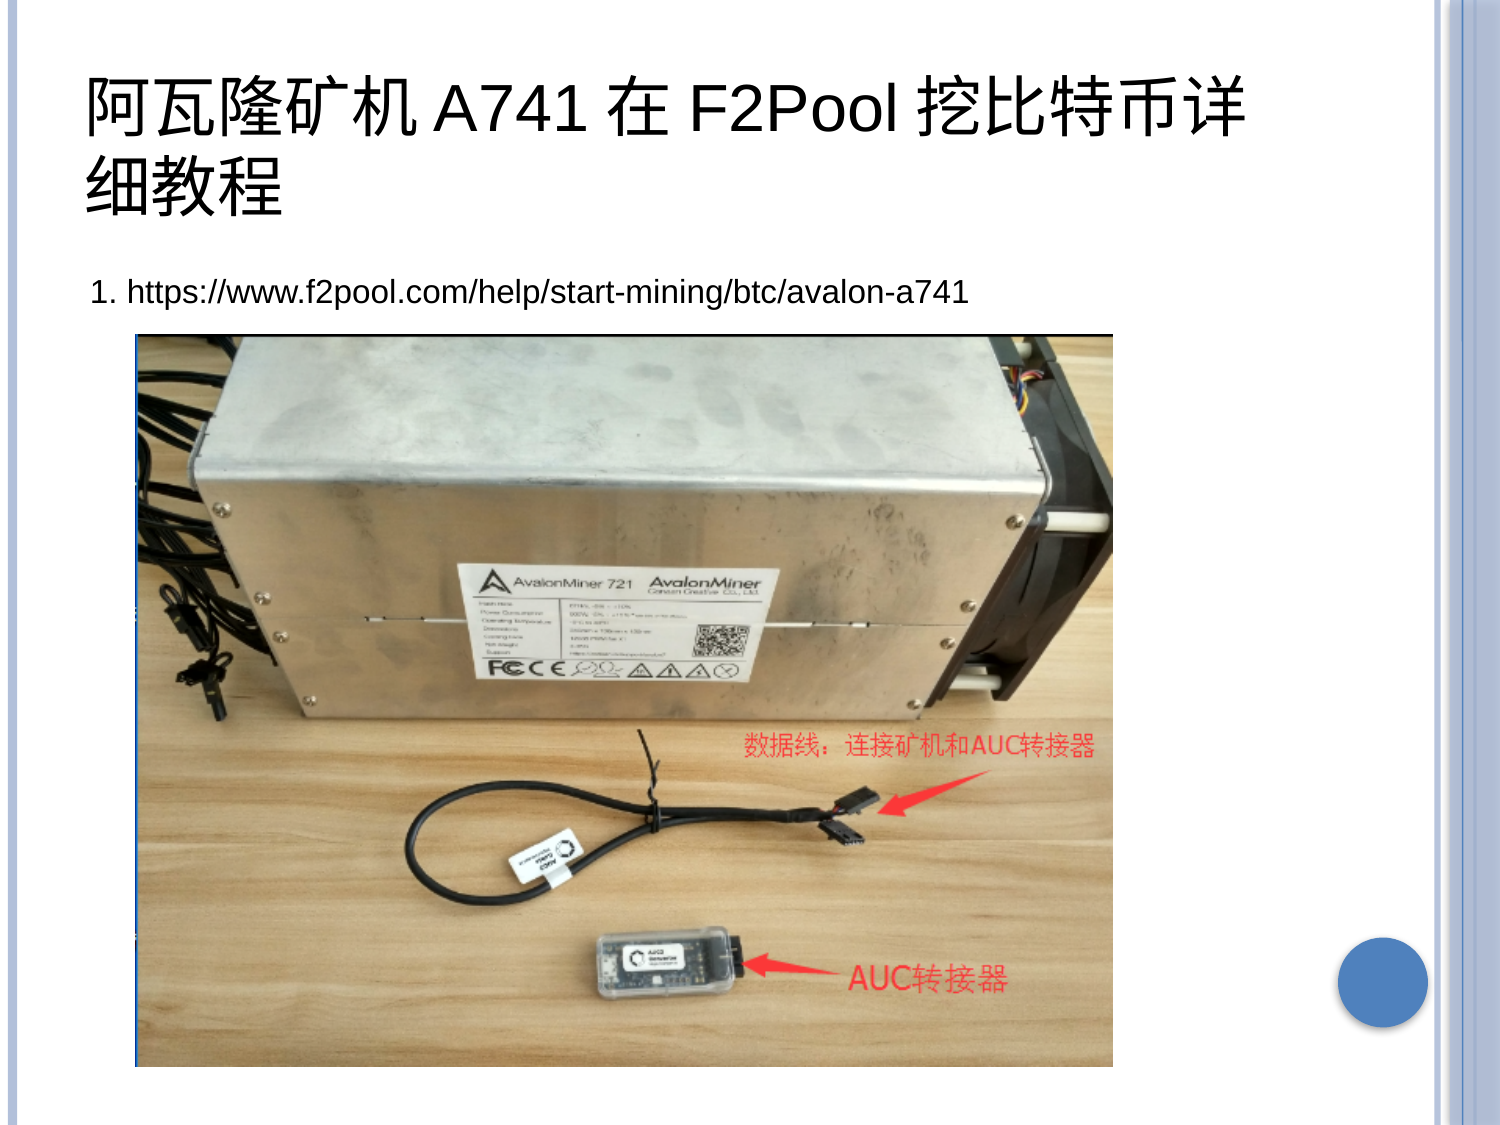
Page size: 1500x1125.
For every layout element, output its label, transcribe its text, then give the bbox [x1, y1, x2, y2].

text_box 阿瓦隆矿机A741在F2Pool挖比特币详细教程 [69, 45, 1295, 233]
text_box 1. https://www.f2pool.com/help/start-mining/btc/avalon-a741 [74, 262, 1300, 1062]
picture [135, 333, 1113, 1068]
